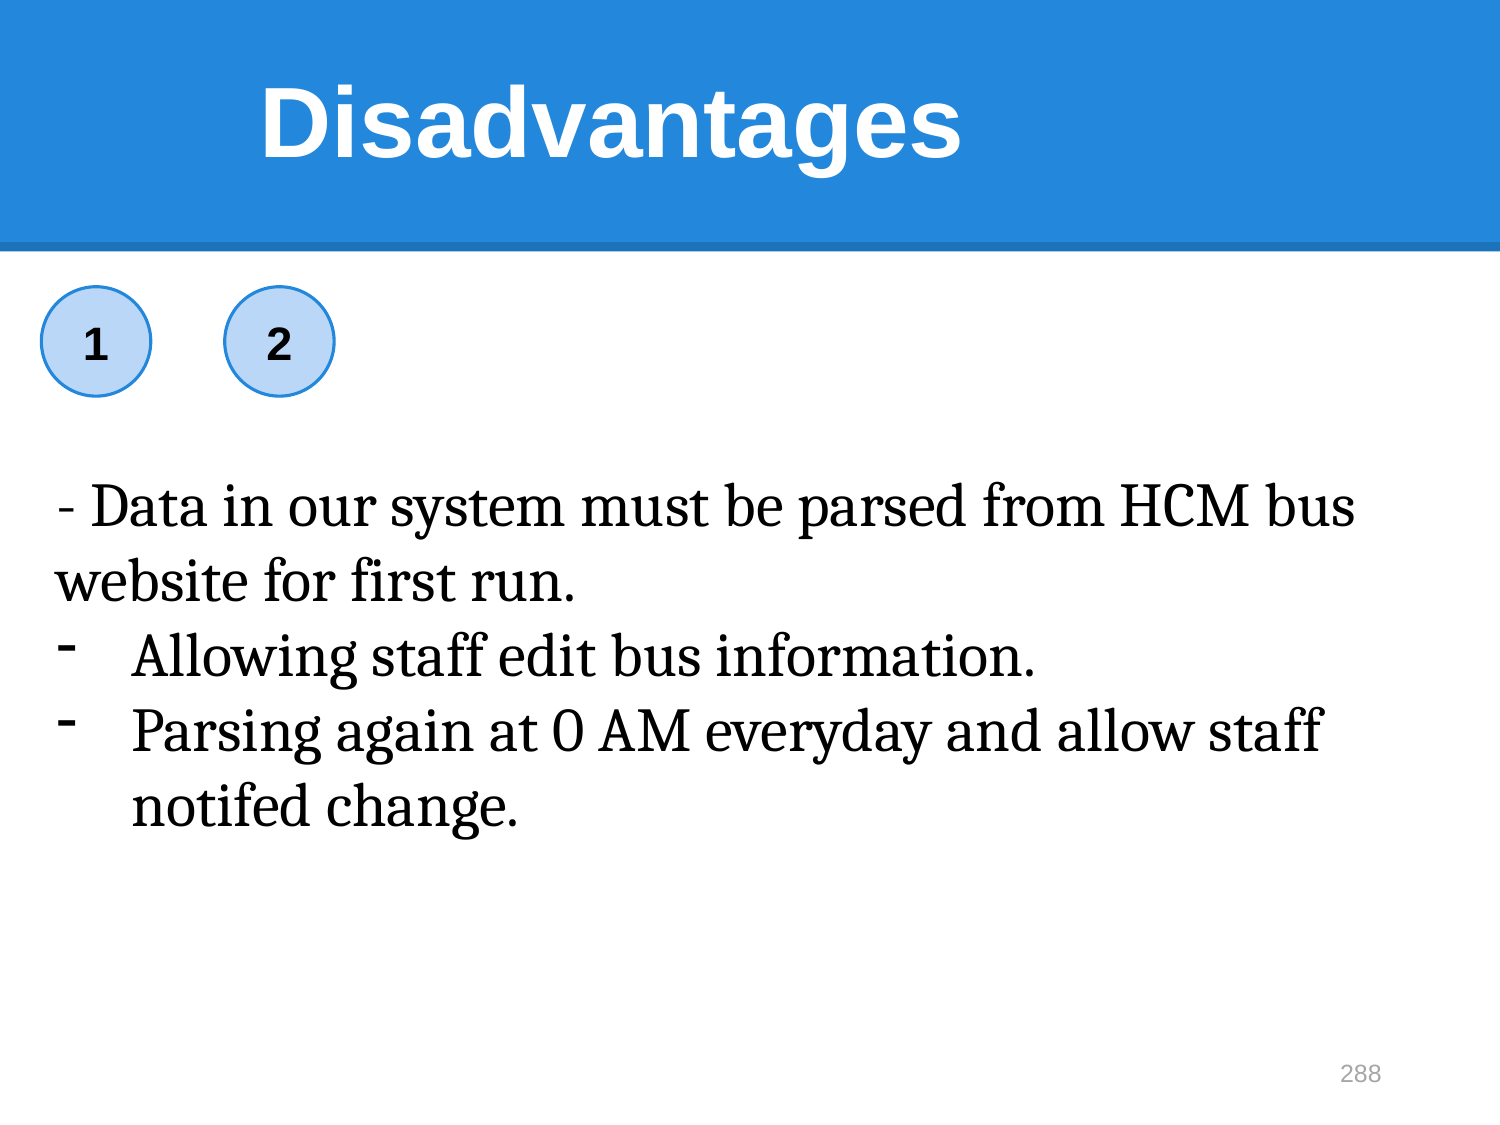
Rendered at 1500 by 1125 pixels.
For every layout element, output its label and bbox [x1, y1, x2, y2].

slide_number [1059, 1042, 1397, 1103]
list [41, 448, 1474, 970]
text_box [41, 286, 151, 397]
title [248, 76, 1262, 189]
text_box [224, 286, 335, 397]
